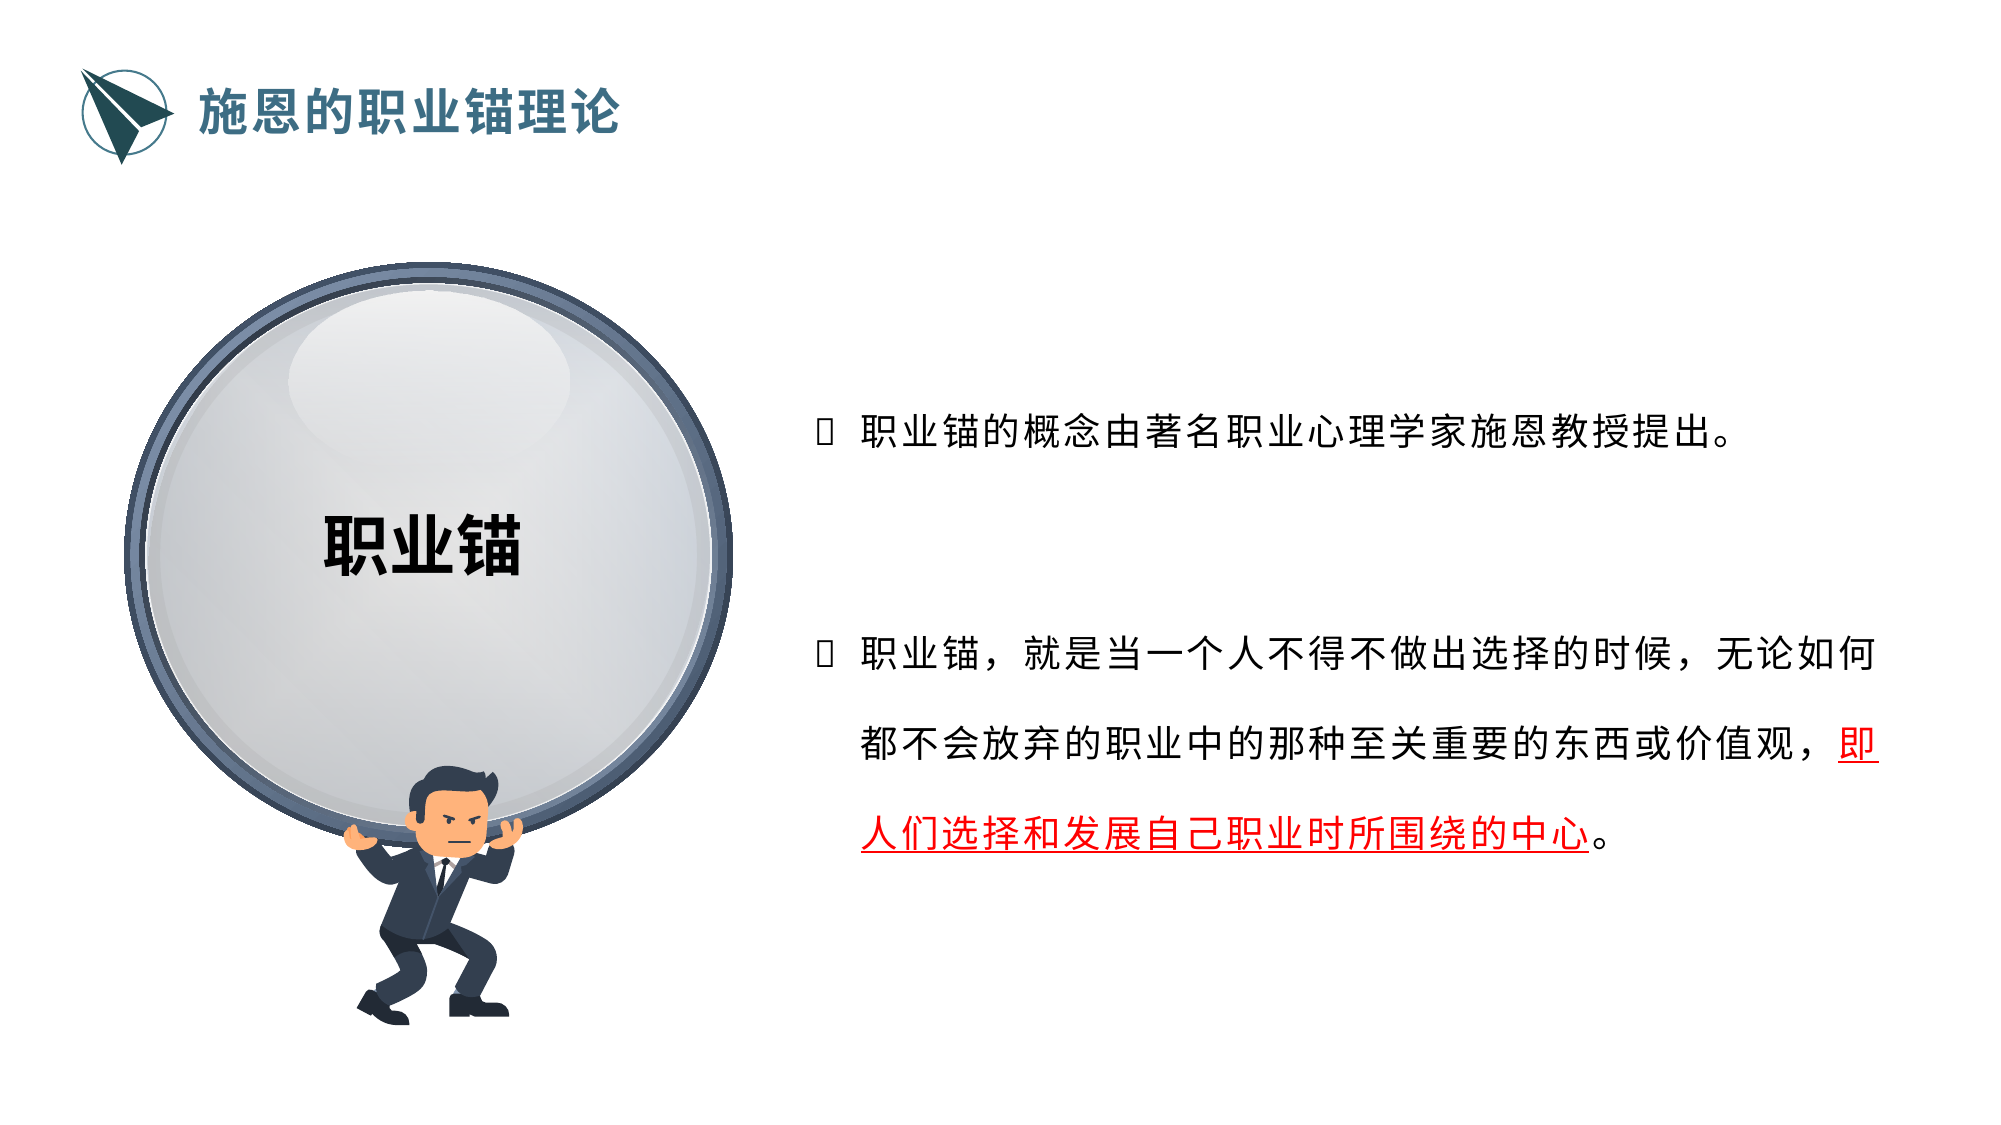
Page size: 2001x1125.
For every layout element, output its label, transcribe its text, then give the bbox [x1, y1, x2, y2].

text_box 施恩的职业锚理论 [183, 72, 1184, 148]
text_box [124, 262, 733, 1026]
text_box 职业锚的概念由著名职业心理学家施恩教授提出。 职业锚，就是当一个人不得不做出选择的时候，无论如何都不会放弃的职业中的那种至关重要的东西或价值观，即人们选择和发展自己职业时所围绕的中心。 [797, 363, 1893, 935]
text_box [80, 68, 175, 165]
